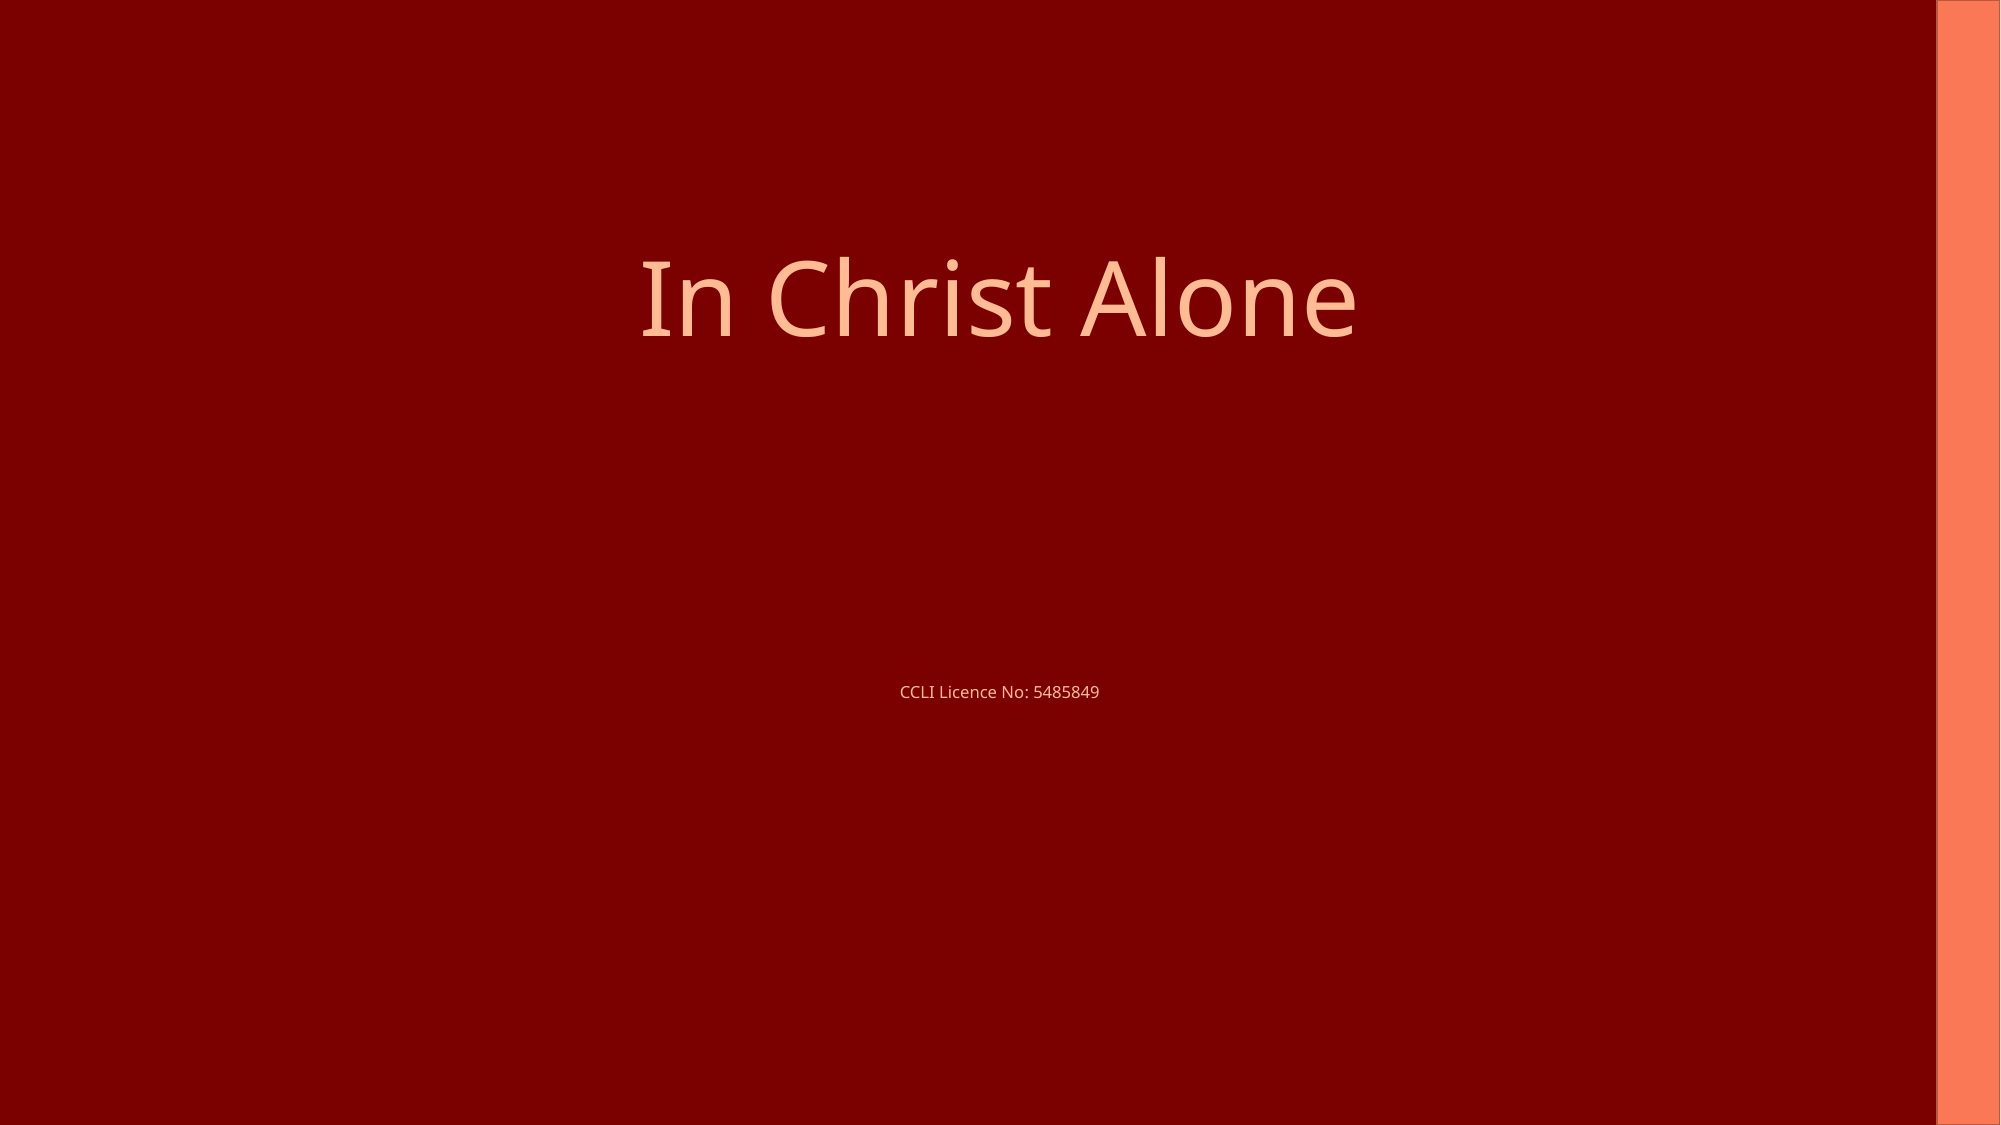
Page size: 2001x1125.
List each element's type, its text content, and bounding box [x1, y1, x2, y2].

text_box CCLI Licence No: 5485849 [200, 674, 1800, 710]
text_box In Christ Alone [200, 224, 1800, 365]
